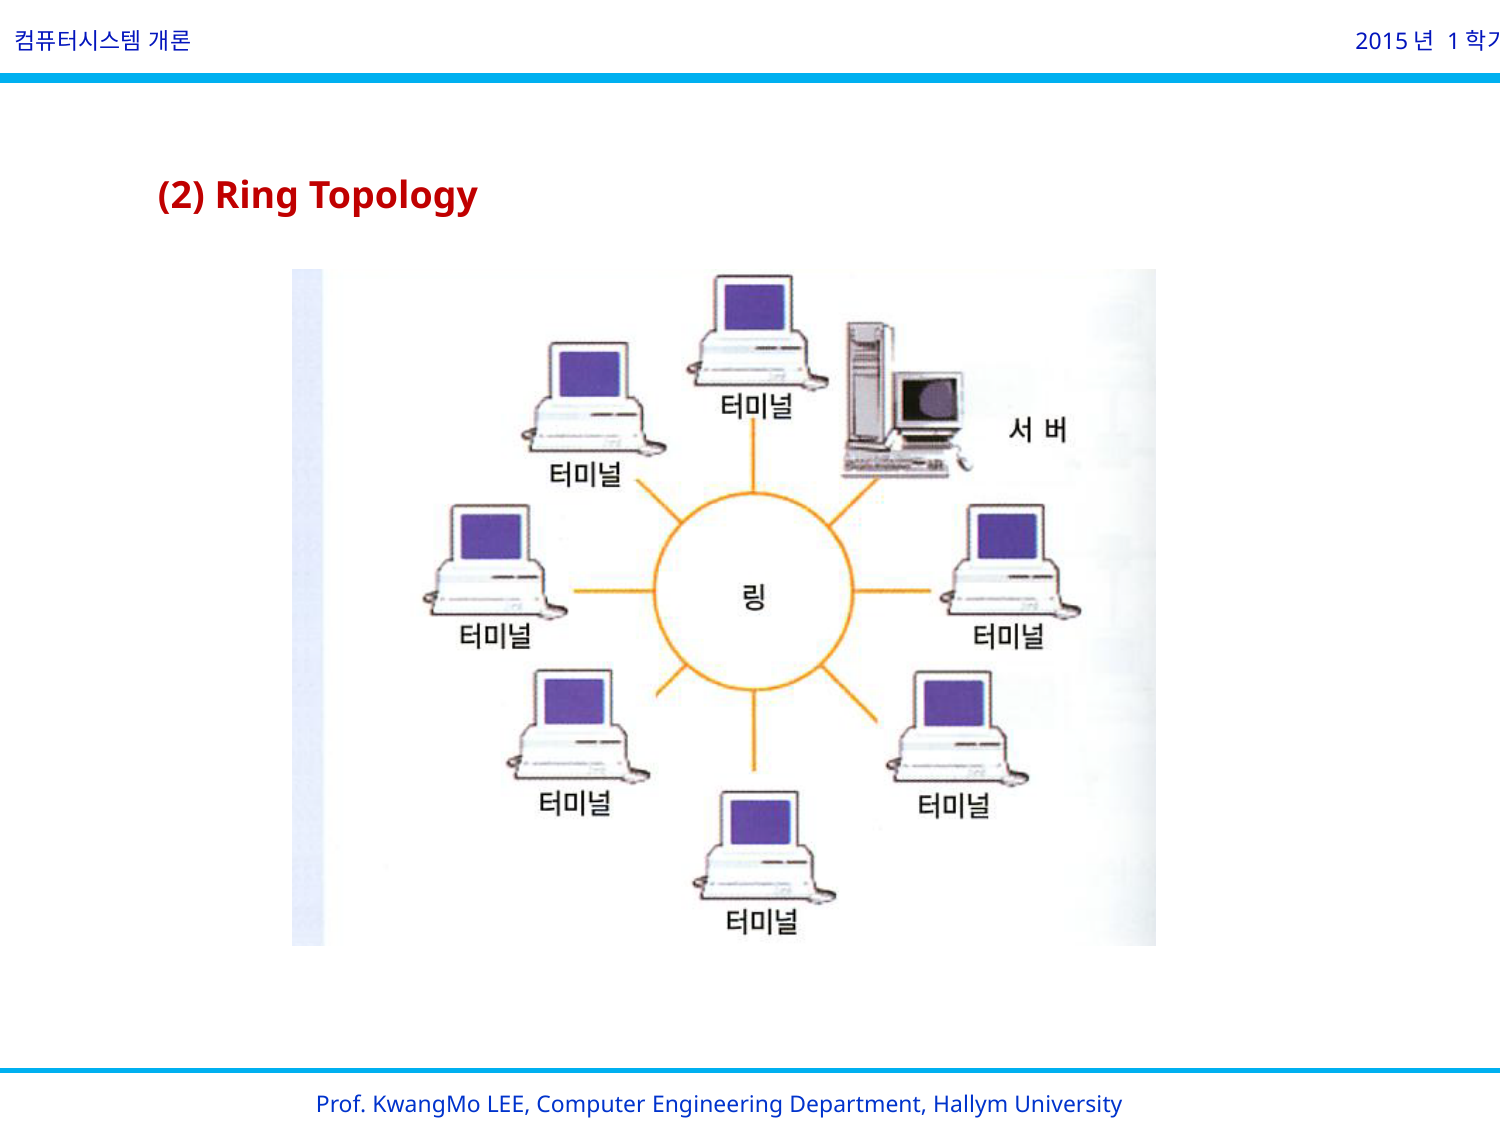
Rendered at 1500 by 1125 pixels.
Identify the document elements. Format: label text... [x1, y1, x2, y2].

text_box 2015년 1학기 [1340, 19, 1500, 62]
text_box Prof. KwangMo LEE, Computer Engineering Department, Hallym University [301, 1082, 1247, 1125]
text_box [140, 163, 1156, 946]
text_box 컴퓨터시스템 개론 [0, 19, 225, 62]
